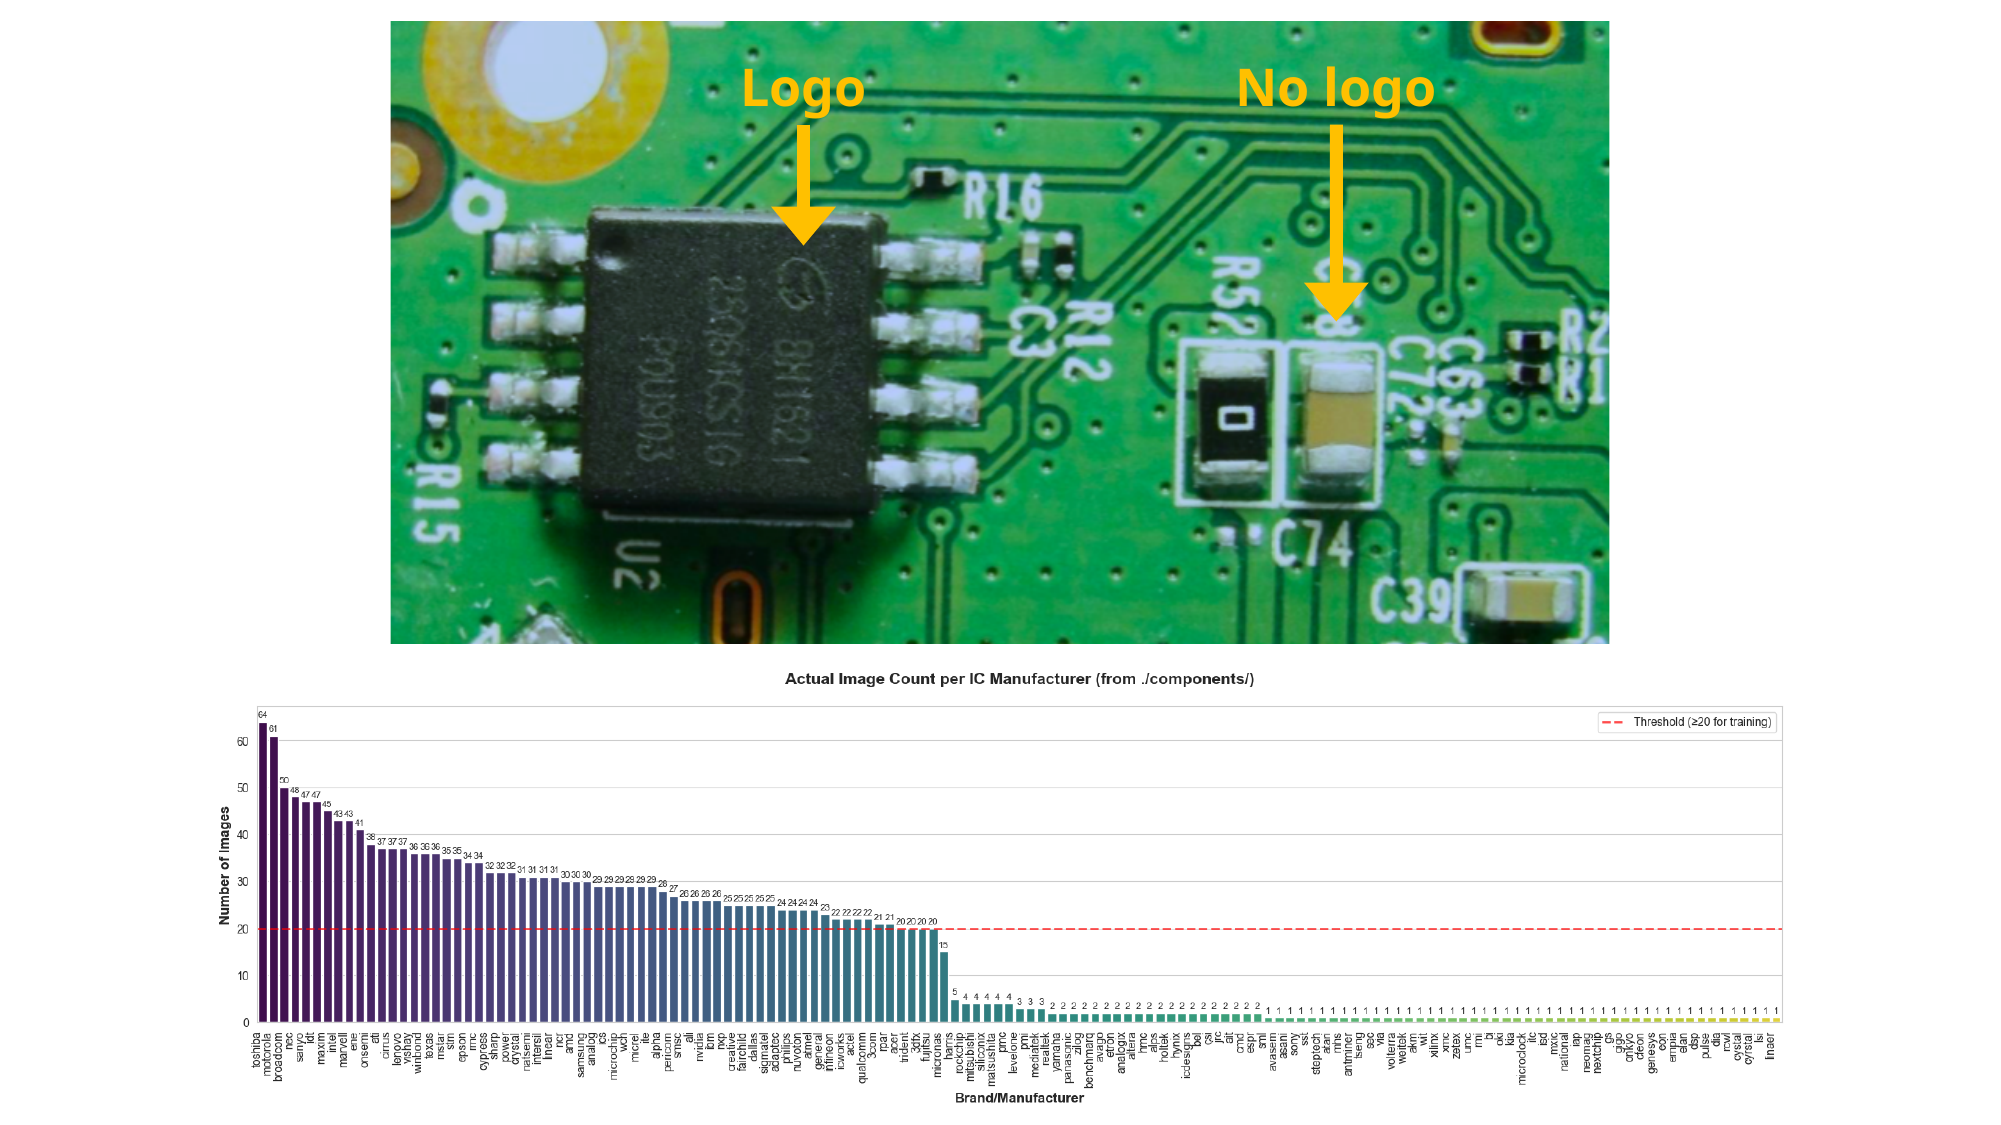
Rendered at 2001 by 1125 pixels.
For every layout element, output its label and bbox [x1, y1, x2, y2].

text_box [390, 21, 1610, 645]
picture [210, 663, 1789, 1113]
